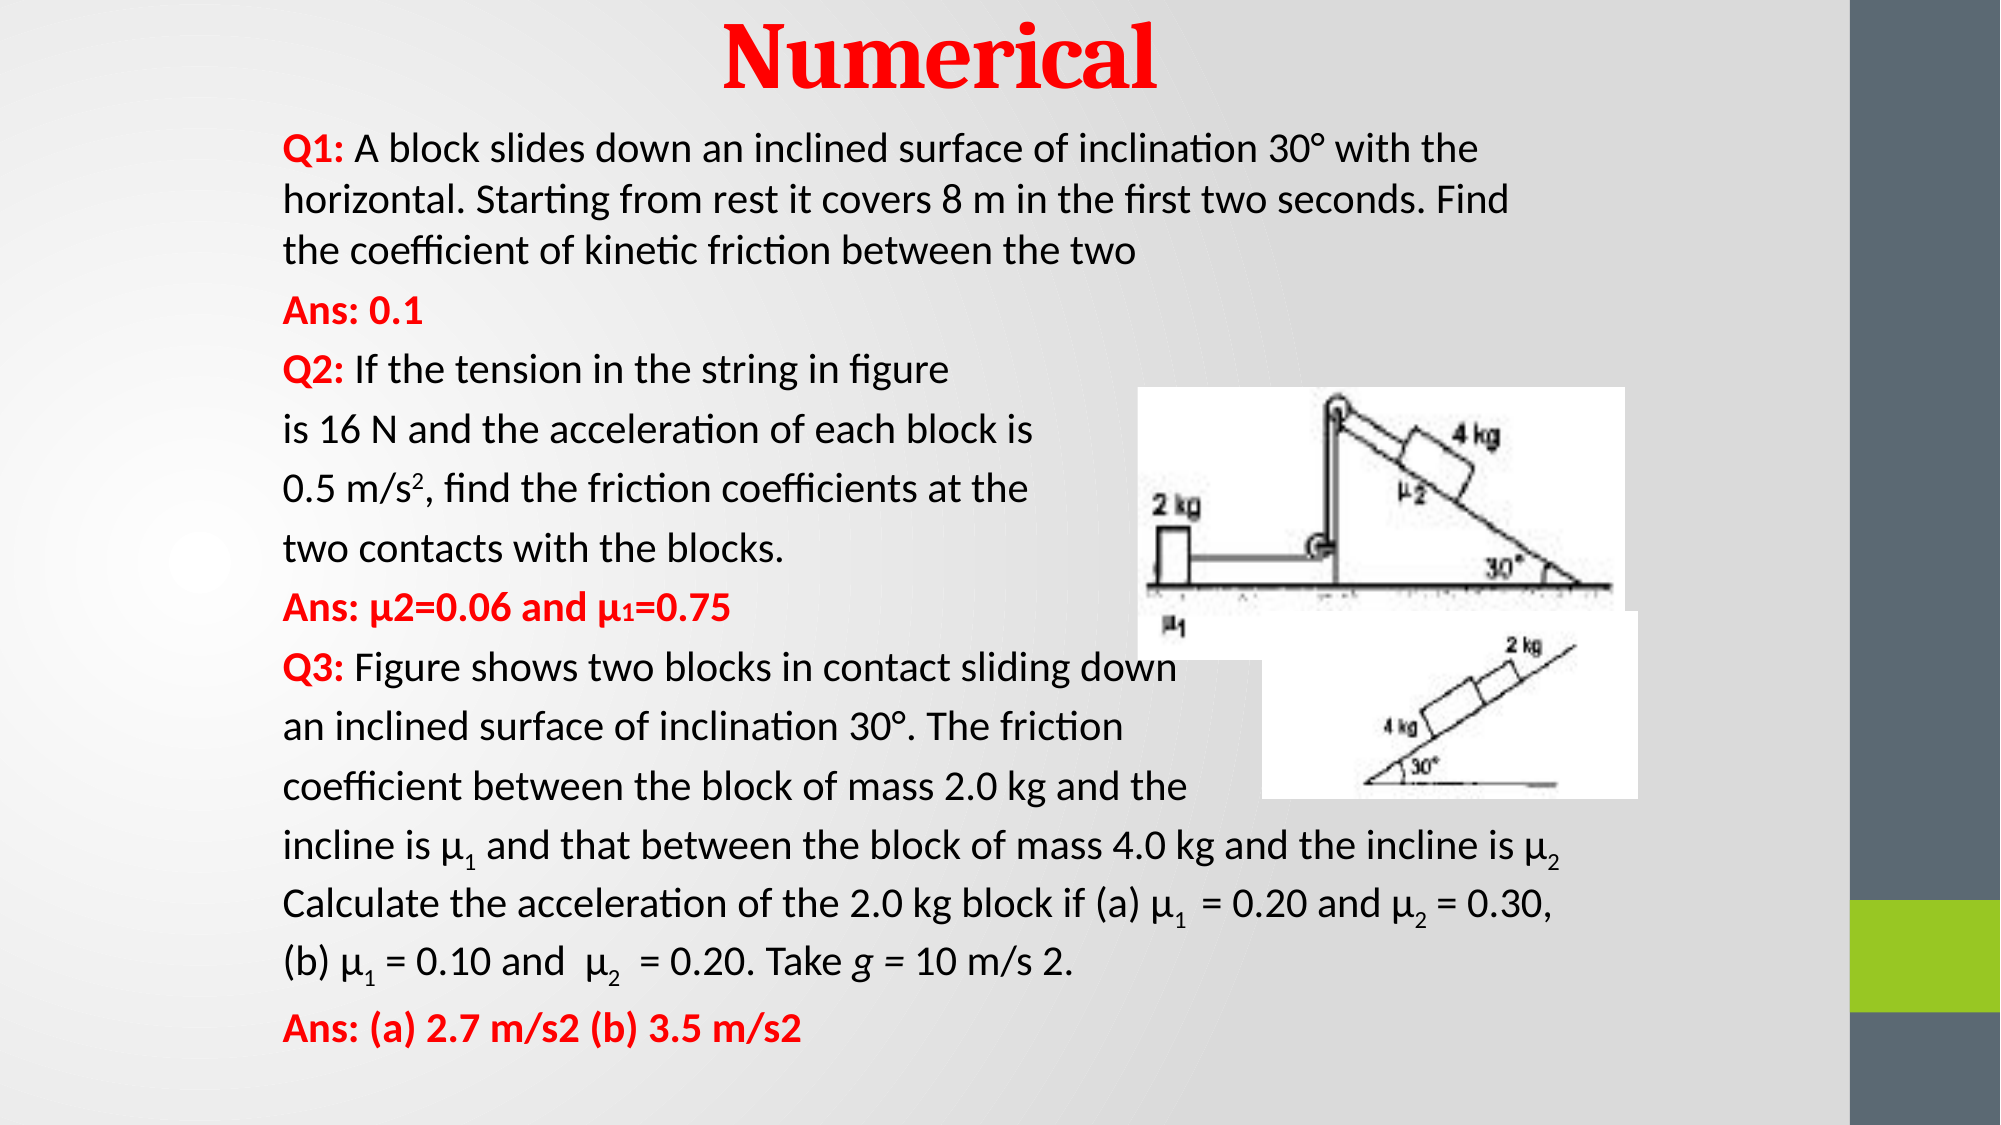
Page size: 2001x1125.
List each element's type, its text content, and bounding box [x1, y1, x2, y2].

picture [1136, 386, 1638, 799]
list Q1: A block slides down an inclined surface of inclination 30° with the horizontal. Starting from rest it covers 8 m in the first two seconds. Find the coefficient of kinetic friction between the two Ans: 0.1 Q2: If the tension in the string in figure is 16 N and the acceleration of each block is 0.5 m/s2, find the friction coefficients at the two contacts with the blocks. Ans: μ2=0.06 and μ1=0.75 Q3: Figure shows two blocks in contact sliding down an inclined surface of inclination 30°. The friction coefficient between the block of mass 2.0 kg and the incline is μ1 and that between the block of mass 4.0 kg and the incline is μ2 Calculate the acceleration of the 2.0 kg block if (a) μ1 = 0.20 and μ2 = 0.30, (b) μ1 = 0.10 and μ2 = 0.20. Take g = 10 m/s 2. Ans: (a) 2.7 m/s2 (b) 3.5 m/s2 [249, 112, 1588, 1063]
title Numerical [324, 0, 1575, 100]
